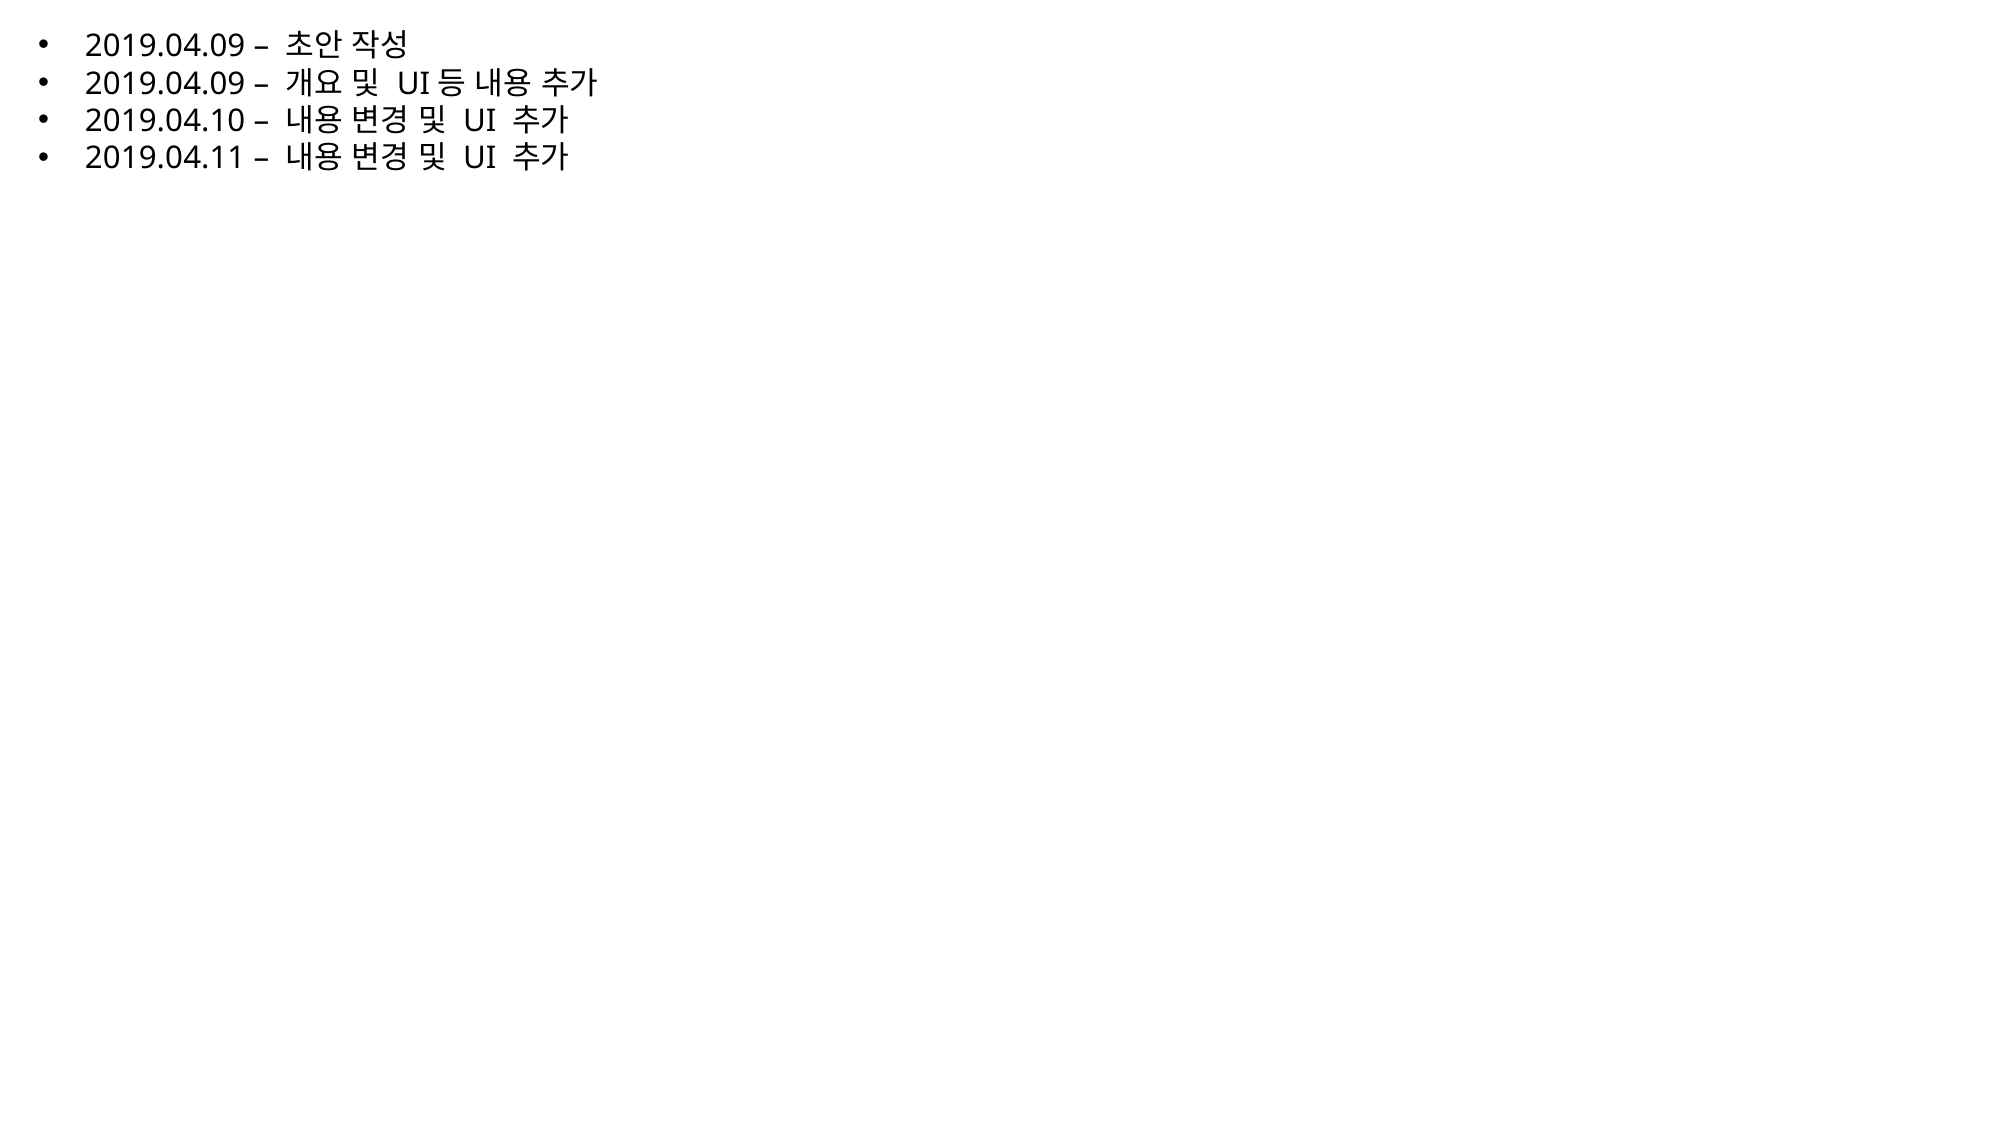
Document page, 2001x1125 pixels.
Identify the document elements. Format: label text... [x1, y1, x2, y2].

text_box 2019.04.09 – 초안 작성 2019.04.09 – 개요 및 UI등 내용 추가 2019.04.10 – 내용 변경 및 UI 추가 2019.04.11 – 내용 변경 및 UI 추가 [23, 18, 614, 183]
